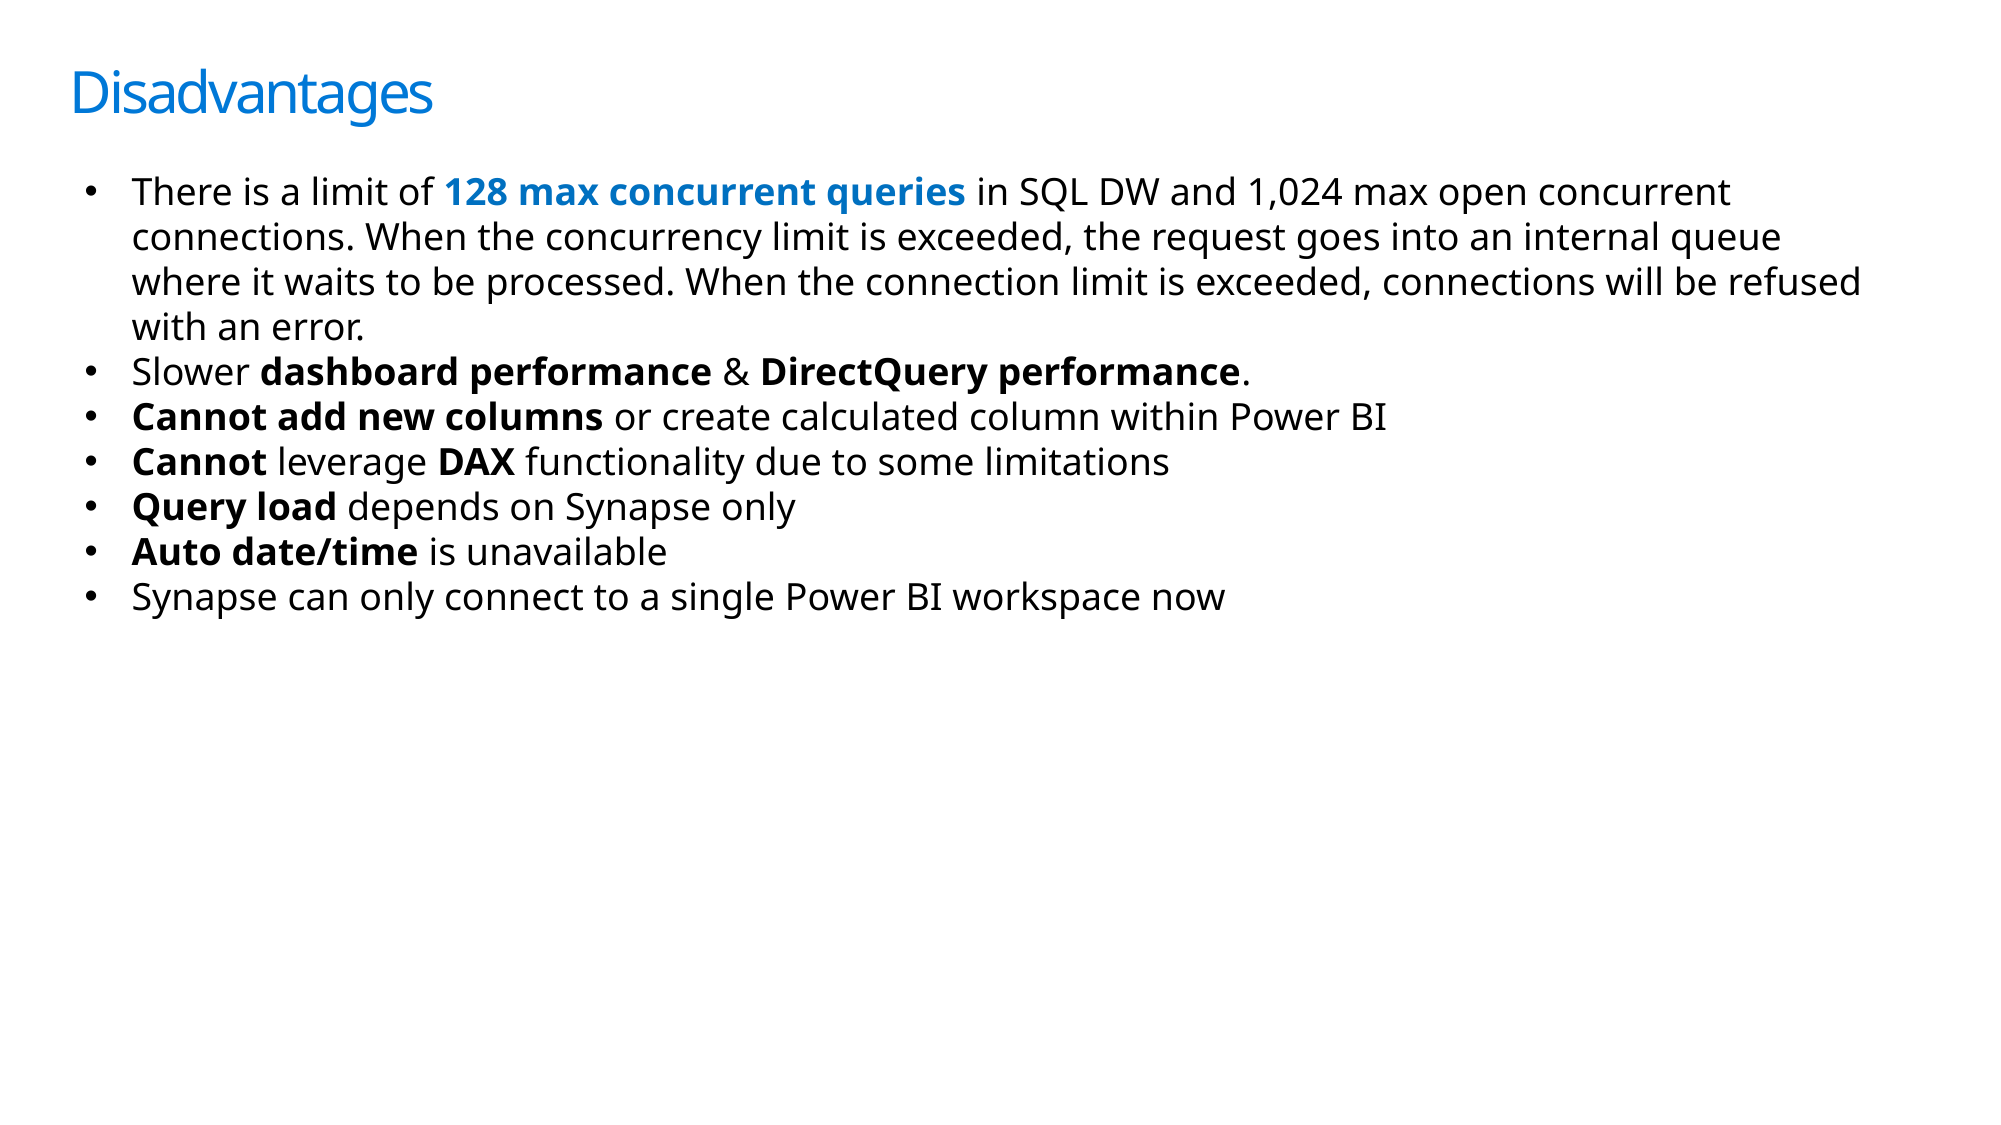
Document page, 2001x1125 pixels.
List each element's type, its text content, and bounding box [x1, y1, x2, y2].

text_box There is a limit of 128 max concurrent queries in SQL DW and 1,024 max open concurrent connections. When the concurrency limit is exceeded, the request goes into an internal queue where it waits to be processed. When the connection limit is exceeded, connections will be refused with an error. Slower dashboard performance & DirectQuery performance. Cannot add new columns or create calculated column within Power BI Cannot leverage DAX functionality due to some limitations Query load depends on Synapse only Auto date/time is unavailable Synapse can only connect to a single Power BI workspace now [69, 160, 1897, 626]
title Disadvantages [69, 36, 1930, 161]
